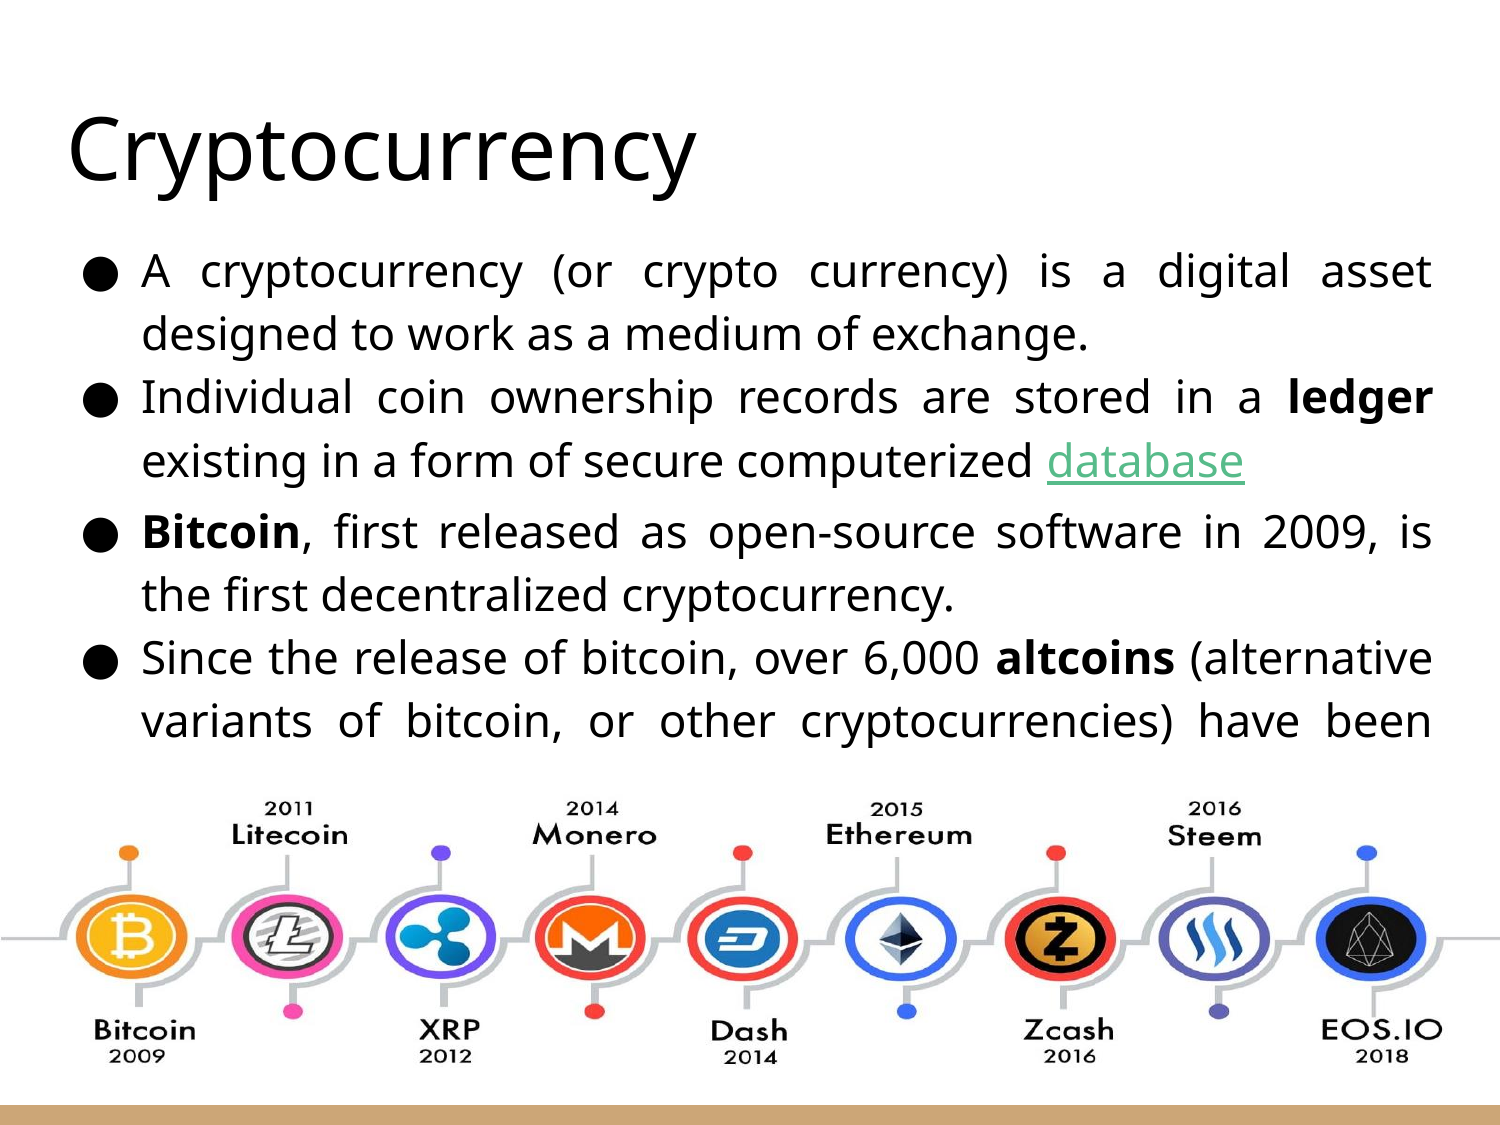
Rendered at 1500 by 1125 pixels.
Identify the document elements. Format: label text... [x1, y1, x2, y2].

title Cryptocurrency [51, 31, 1449, 214]
list A cryptocurrency (or crypto currency) is a digital asset designed to work as a medium of exchange. Individual coin ownership records are stored in a ledger existing in a form of secure computerized database Bitcoin, first released as open-source software in 2009, is the first decentralized cryptocurrency. Since the release of bitcoin, over 6,000 altcoins (alternative variants of bitcoin, or other cryptocurrencies) have been created. [51, 217, 1449, 746]
picture [0, 748, 1500, 1105]
